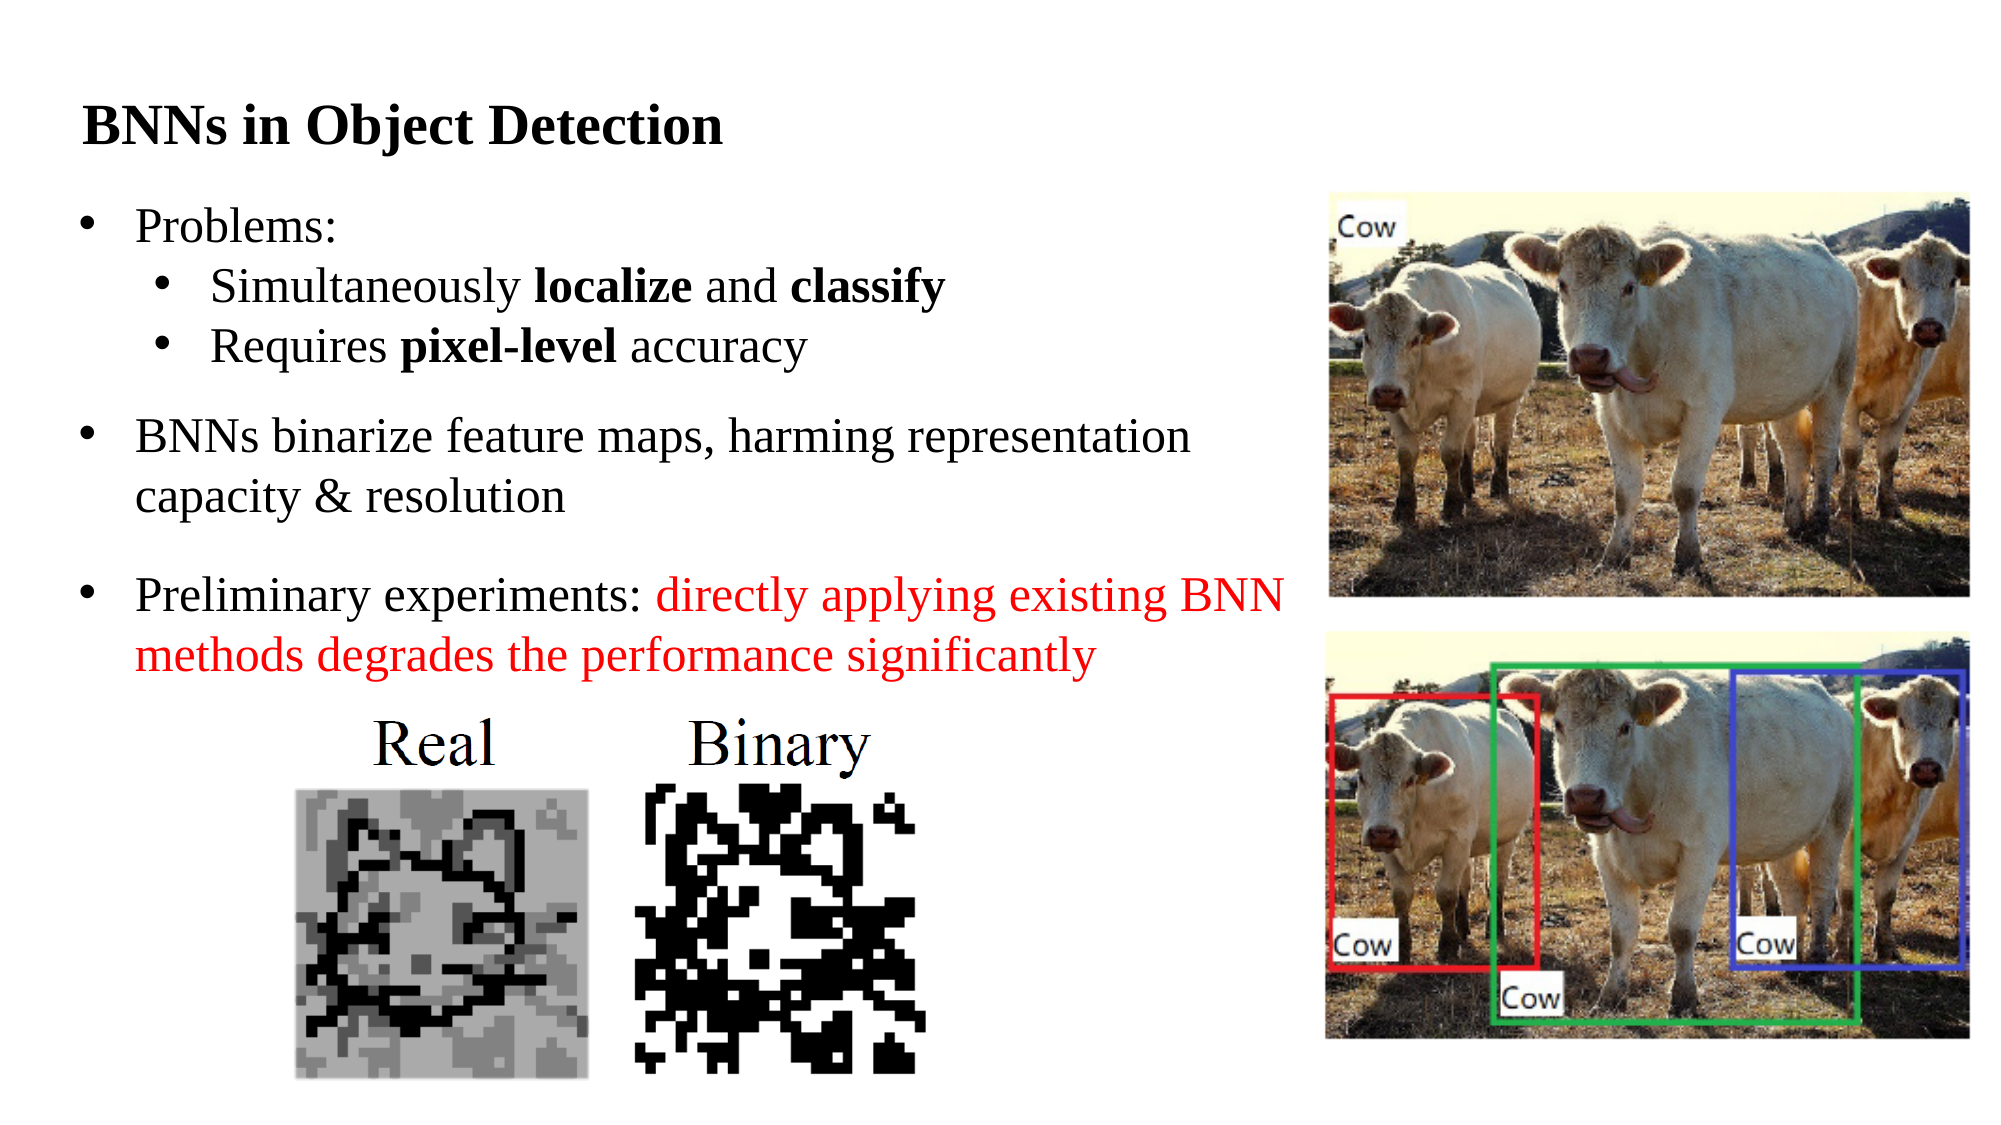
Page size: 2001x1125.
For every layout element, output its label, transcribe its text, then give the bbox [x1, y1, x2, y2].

text_box Preliminary experiments: directly applying existing BNN methods degrades the performance significantly [63, 553, 1303, 689]
text_box BNNs in Object Detection [67, 79, 740, 164]
picture [285, 710, 932, 1088]
picture [1322, 185, 1974, 603]
text_box Problems: Simultaneously localize and classify Requires pixel-level accuracy BNNs binarize feature maps, harming representation capacity & resolution [63, 185, 1303, 530]
picture [1322, 628, 1974, 1043]
